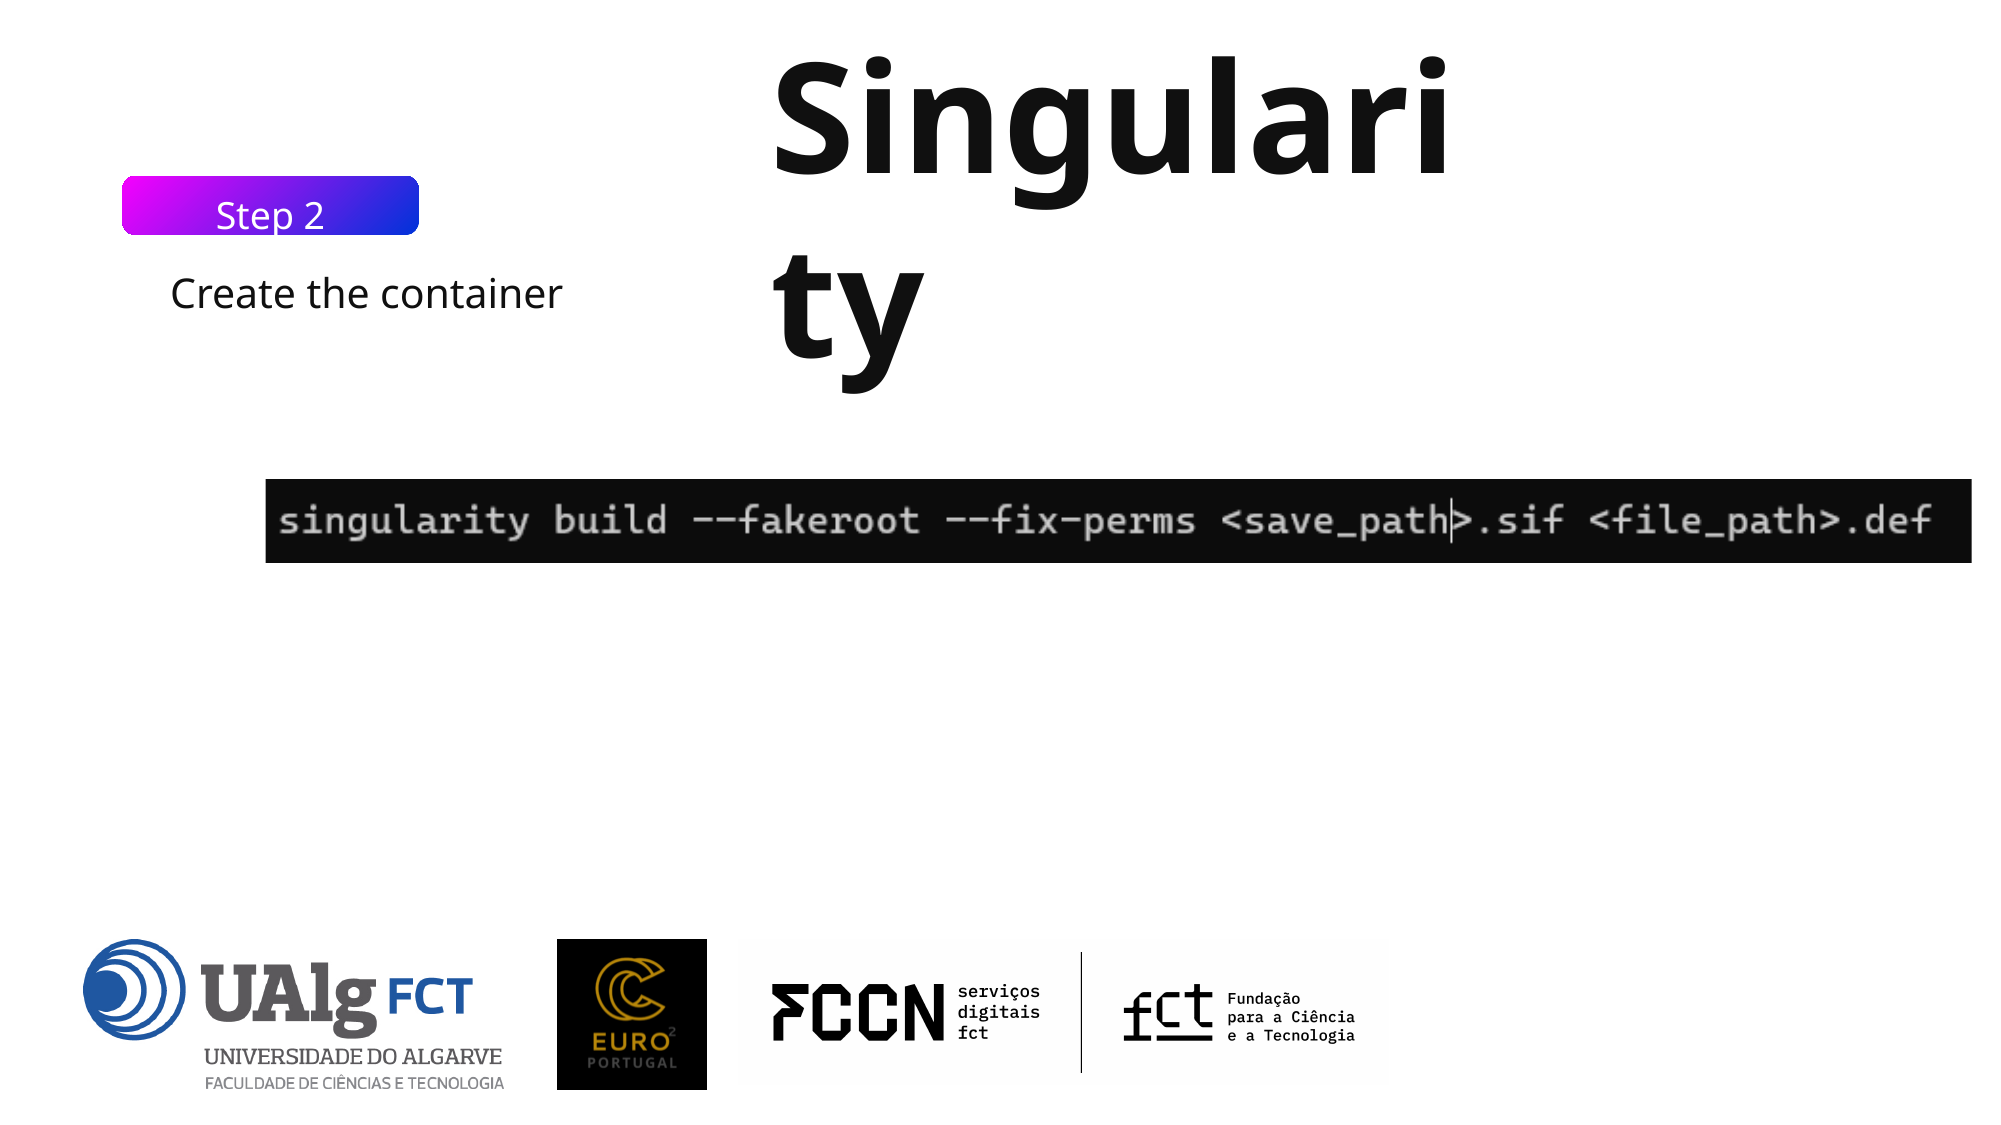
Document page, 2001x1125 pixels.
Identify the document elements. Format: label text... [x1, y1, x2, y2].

picture [557, 939, 707, 1090]
text_box Singularity [770, 317, 1467, 389]
picture [738, 939, 1389, 1085]
picture [83, 939, 504, 1089]
text_box [265, 479, 1972, 563]
text_box Create the container [170, 258, 1537, 317]
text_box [121, 175, 420, 236]
text_box Singularity [770, 20, 1467, 258]
